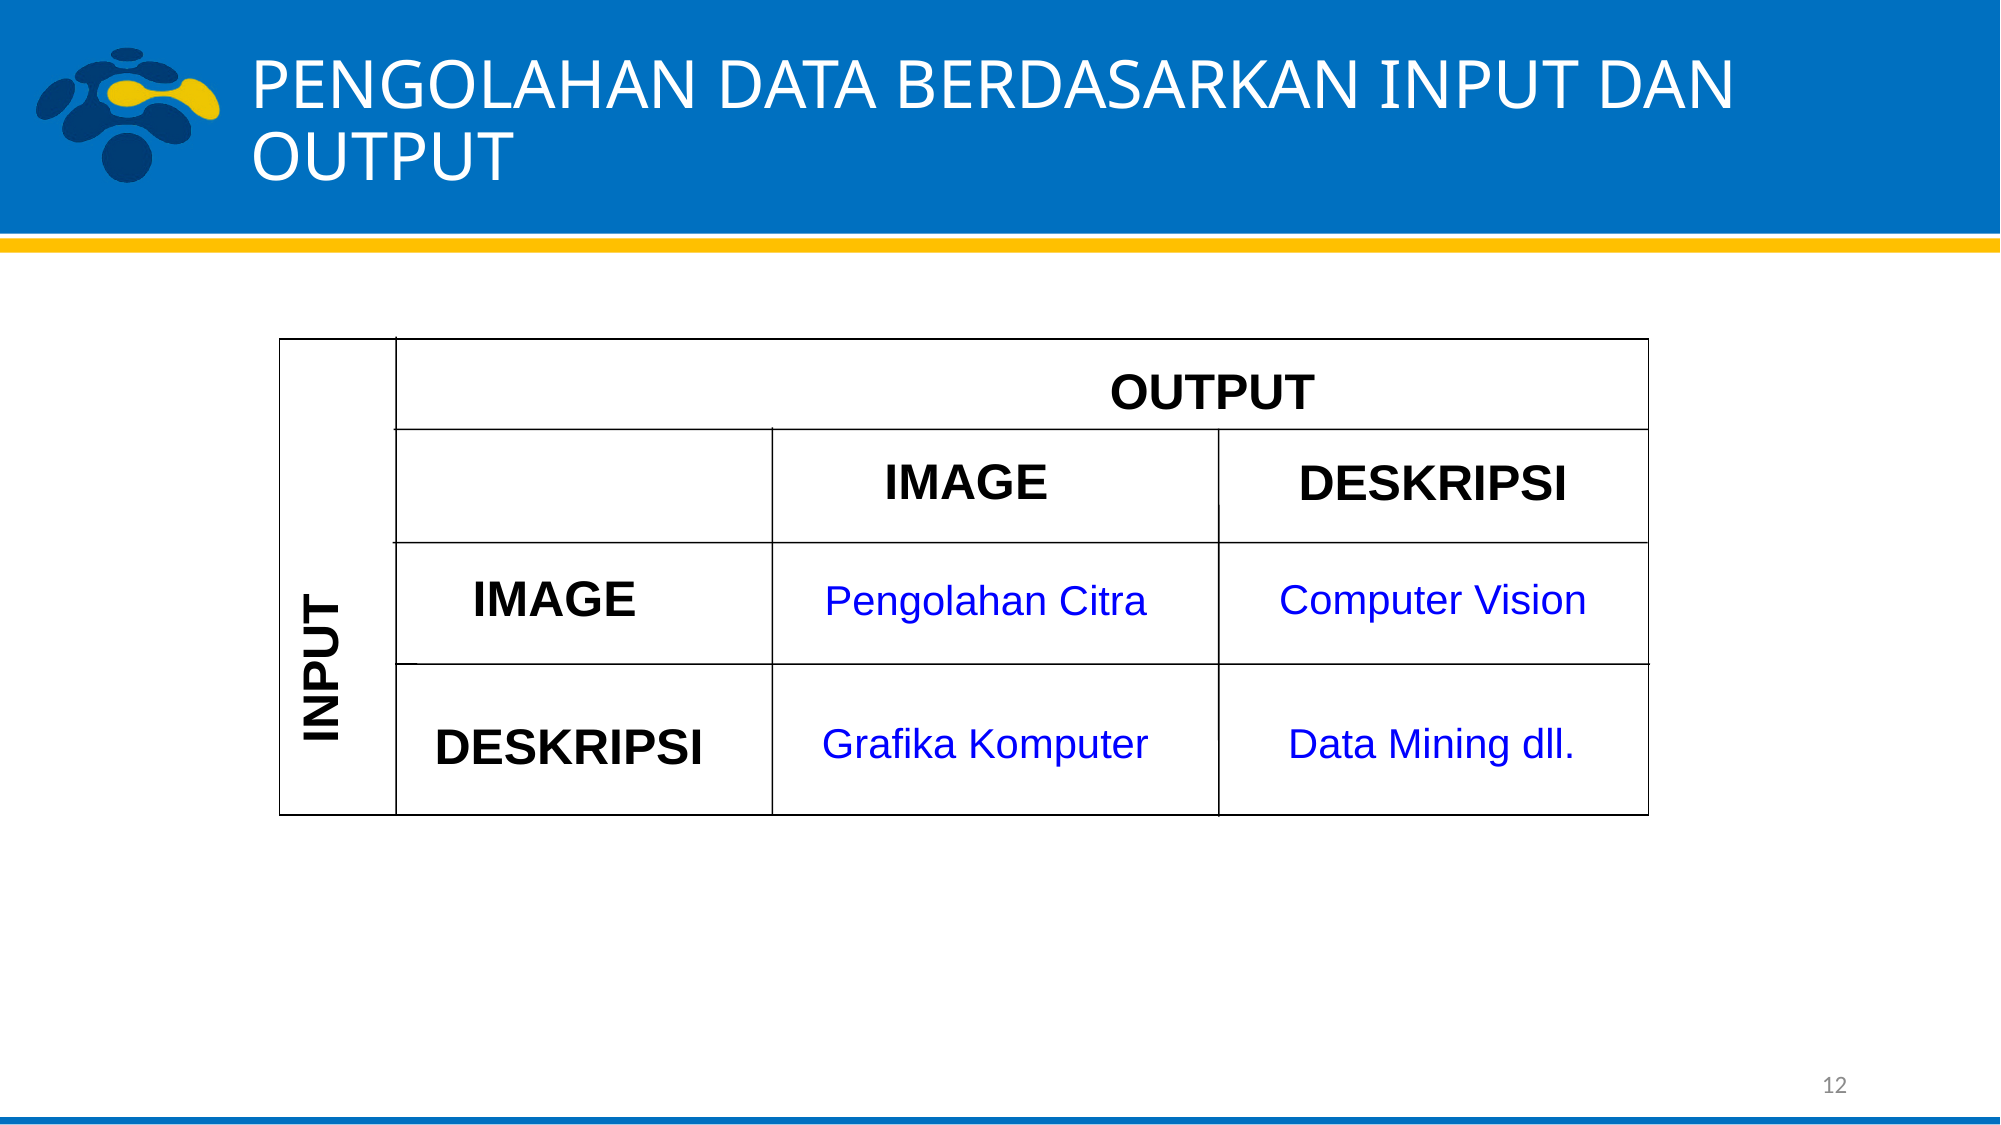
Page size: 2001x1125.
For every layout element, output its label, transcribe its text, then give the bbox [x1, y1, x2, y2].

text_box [279, 336, 1650, 817]
slide_number 12 [1412, 1053, 1863, 1114]
picture [32, 42, 222, 187]
title PENGOLAHAN DATA BERDASARKAN INPUT DAN OUTPUT [235, 26, 1926, 219]
